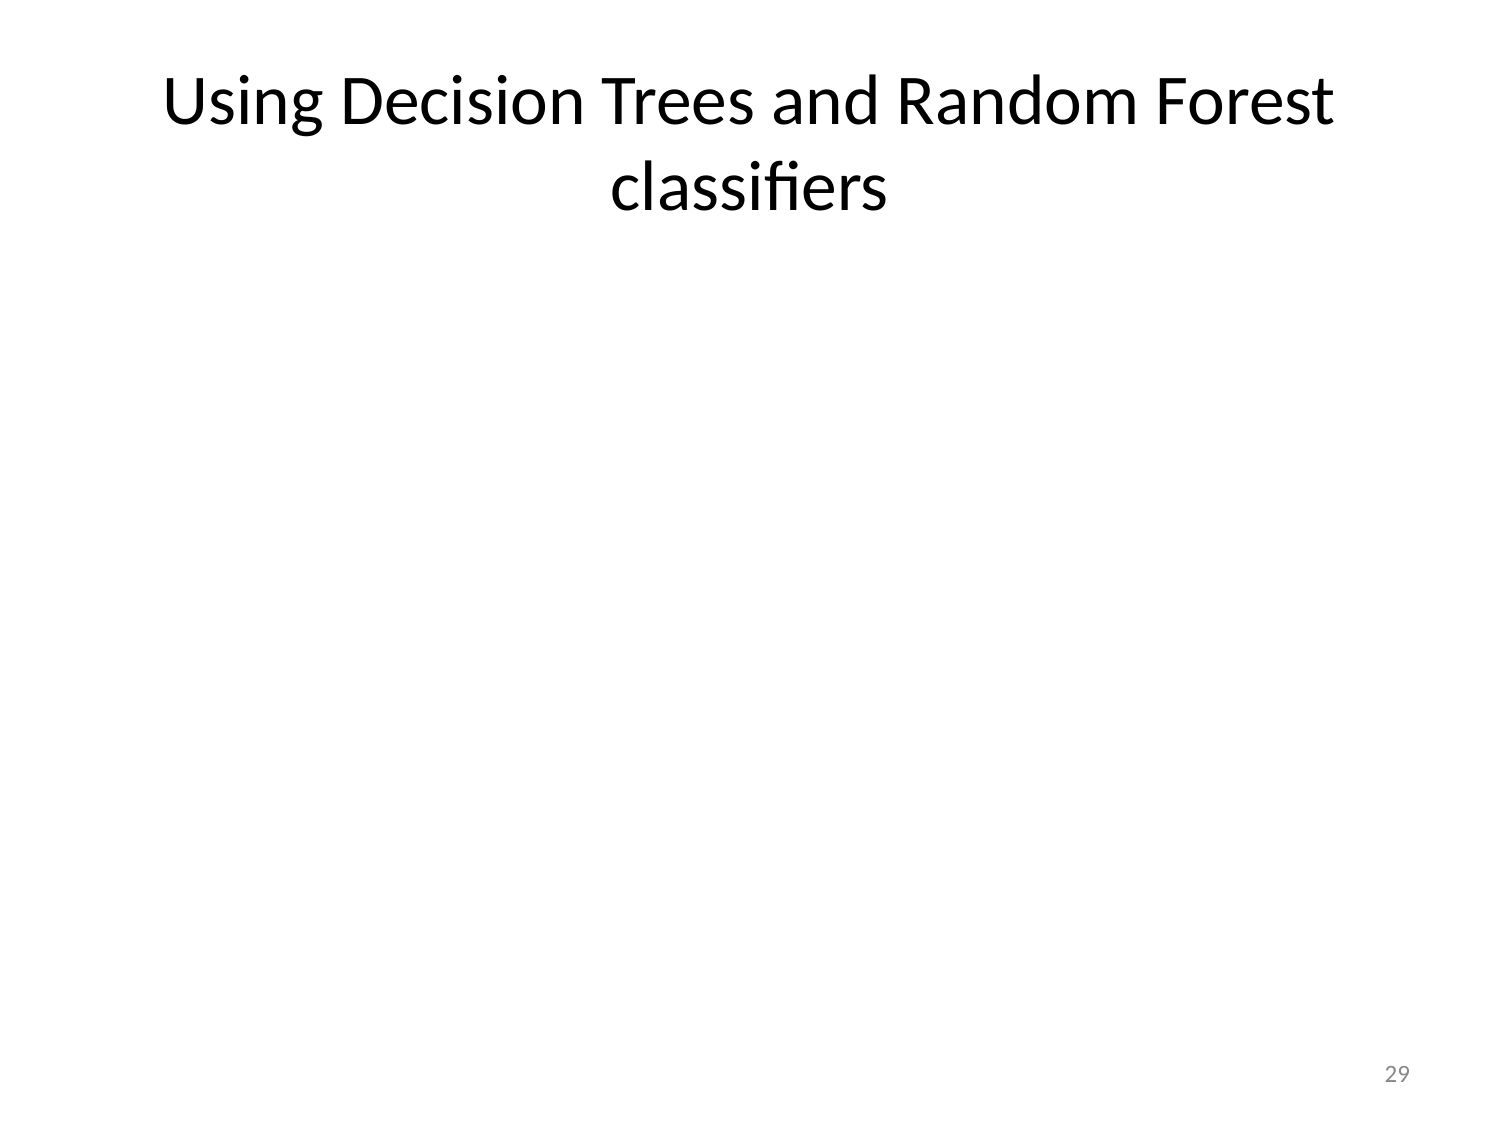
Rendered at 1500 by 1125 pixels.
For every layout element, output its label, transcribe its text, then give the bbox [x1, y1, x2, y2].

title Using Decision Trees and Random Forest classifiers [75, 45, 1425, 233]
slide_number ‹#› [1074, 1042, 1425, 1103]
